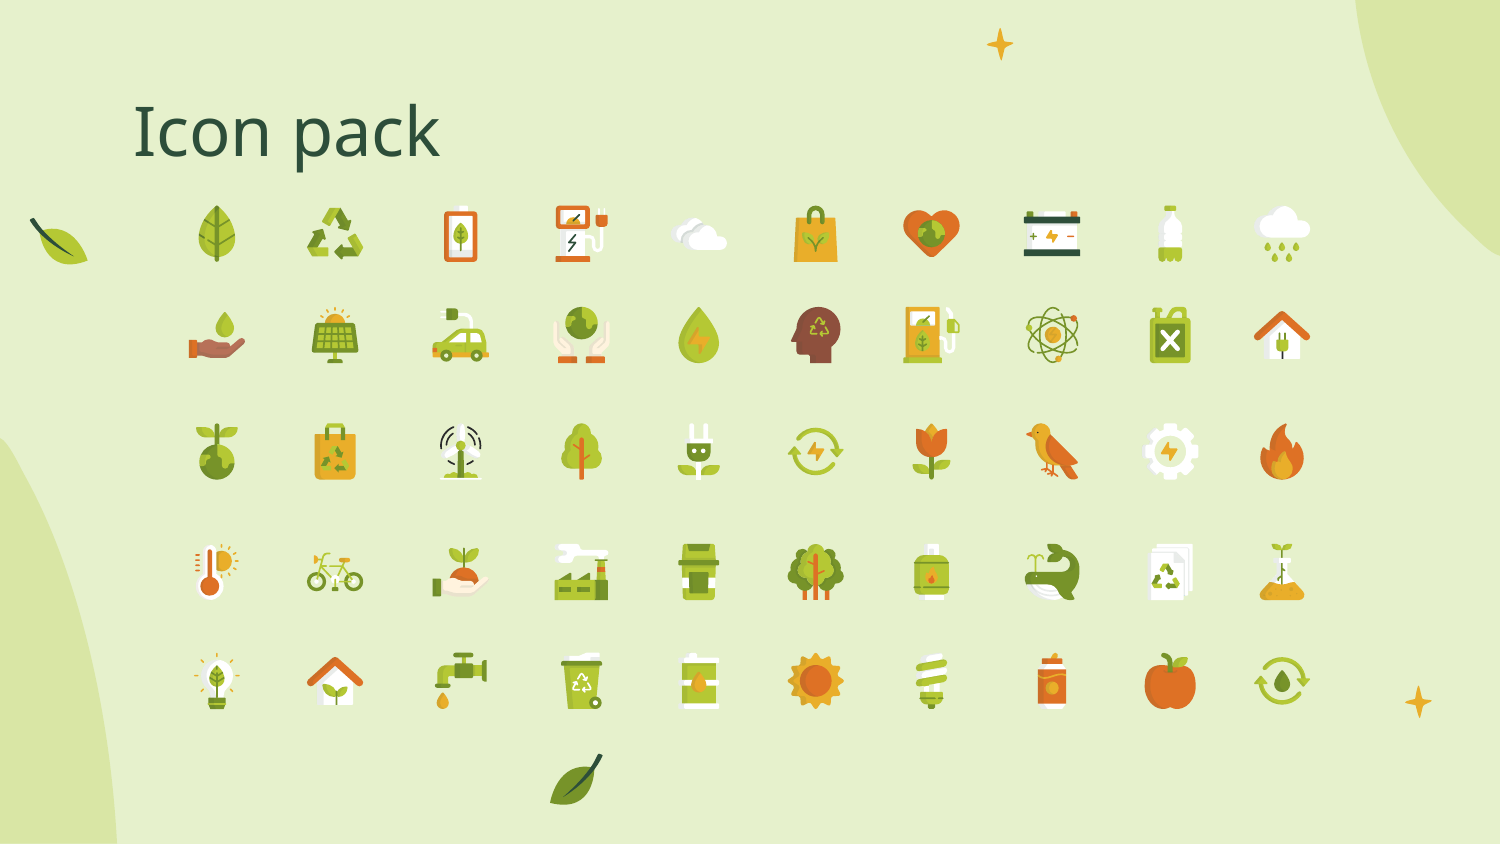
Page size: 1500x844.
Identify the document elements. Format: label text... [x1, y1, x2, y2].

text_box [195, 423, 239, 480]
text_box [678, 652, 720, 710]
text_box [1149, 306, 1191, 364]
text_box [193, 652, 241, 710]
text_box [1253, 310, 1311, 360]
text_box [553, 306, 610, 364]
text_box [790, 306, 841, 364]
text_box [787, 543, 844, 601]
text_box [434, 652, 487, 710]
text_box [787, 652, 845, 710]
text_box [1025, 423, 1079, 480]
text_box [1141, 423, 1199, 480]
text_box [432, 547, 490, 597]
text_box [913, 543, 950, 601]
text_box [1025, 306, 1079, 364]
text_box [1037, 652, 1067, 710]
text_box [670, 217, 728, 251]
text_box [677, 423, 721, 480]
title Icon pack [118, 72, 1382, 167]
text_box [915, 652, 948, 710]
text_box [1259, 543, 1305, 601]
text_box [1023, 211, 1081, 257]
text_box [439, 423, 483, 480]
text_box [1253, 205, 1311, 263]
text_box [1260, 423, 1305, 480]
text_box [194, 543, 240, 601]
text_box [314, 423, 356, 480]
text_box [912, 423, 951, 480]
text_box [1157, 205, 1183, 263]
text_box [787, 427, 844, 476]
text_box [554, 543, 609, 601]
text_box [311, 306, 359, 364]
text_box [793, 205, 838, 263]
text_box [560, 652, 603, 710]
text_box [1147, 543, 1193, 601]
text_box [306, 656, 364, 705]
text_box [678, 543, 720, 601]
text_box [678, 306, 720, 364]
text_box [903, 306, 960, 364]
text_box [1024, 543, 1080, 601]
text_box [560, 423, 603, 480]
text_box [1144, 652, 1196, 710]
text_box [443, 205, 478, 263]
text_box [306, 207, 364, 260]
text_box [432, 308, 490, 362]
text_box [306, 552, 364, 592]
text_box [1253, 656, 1311, 705]
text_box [198, 205, 236, 263]
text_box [903, 210, 960, 258]
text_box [555, 205, 608, 263]
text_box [188, 311, 246, 359]
